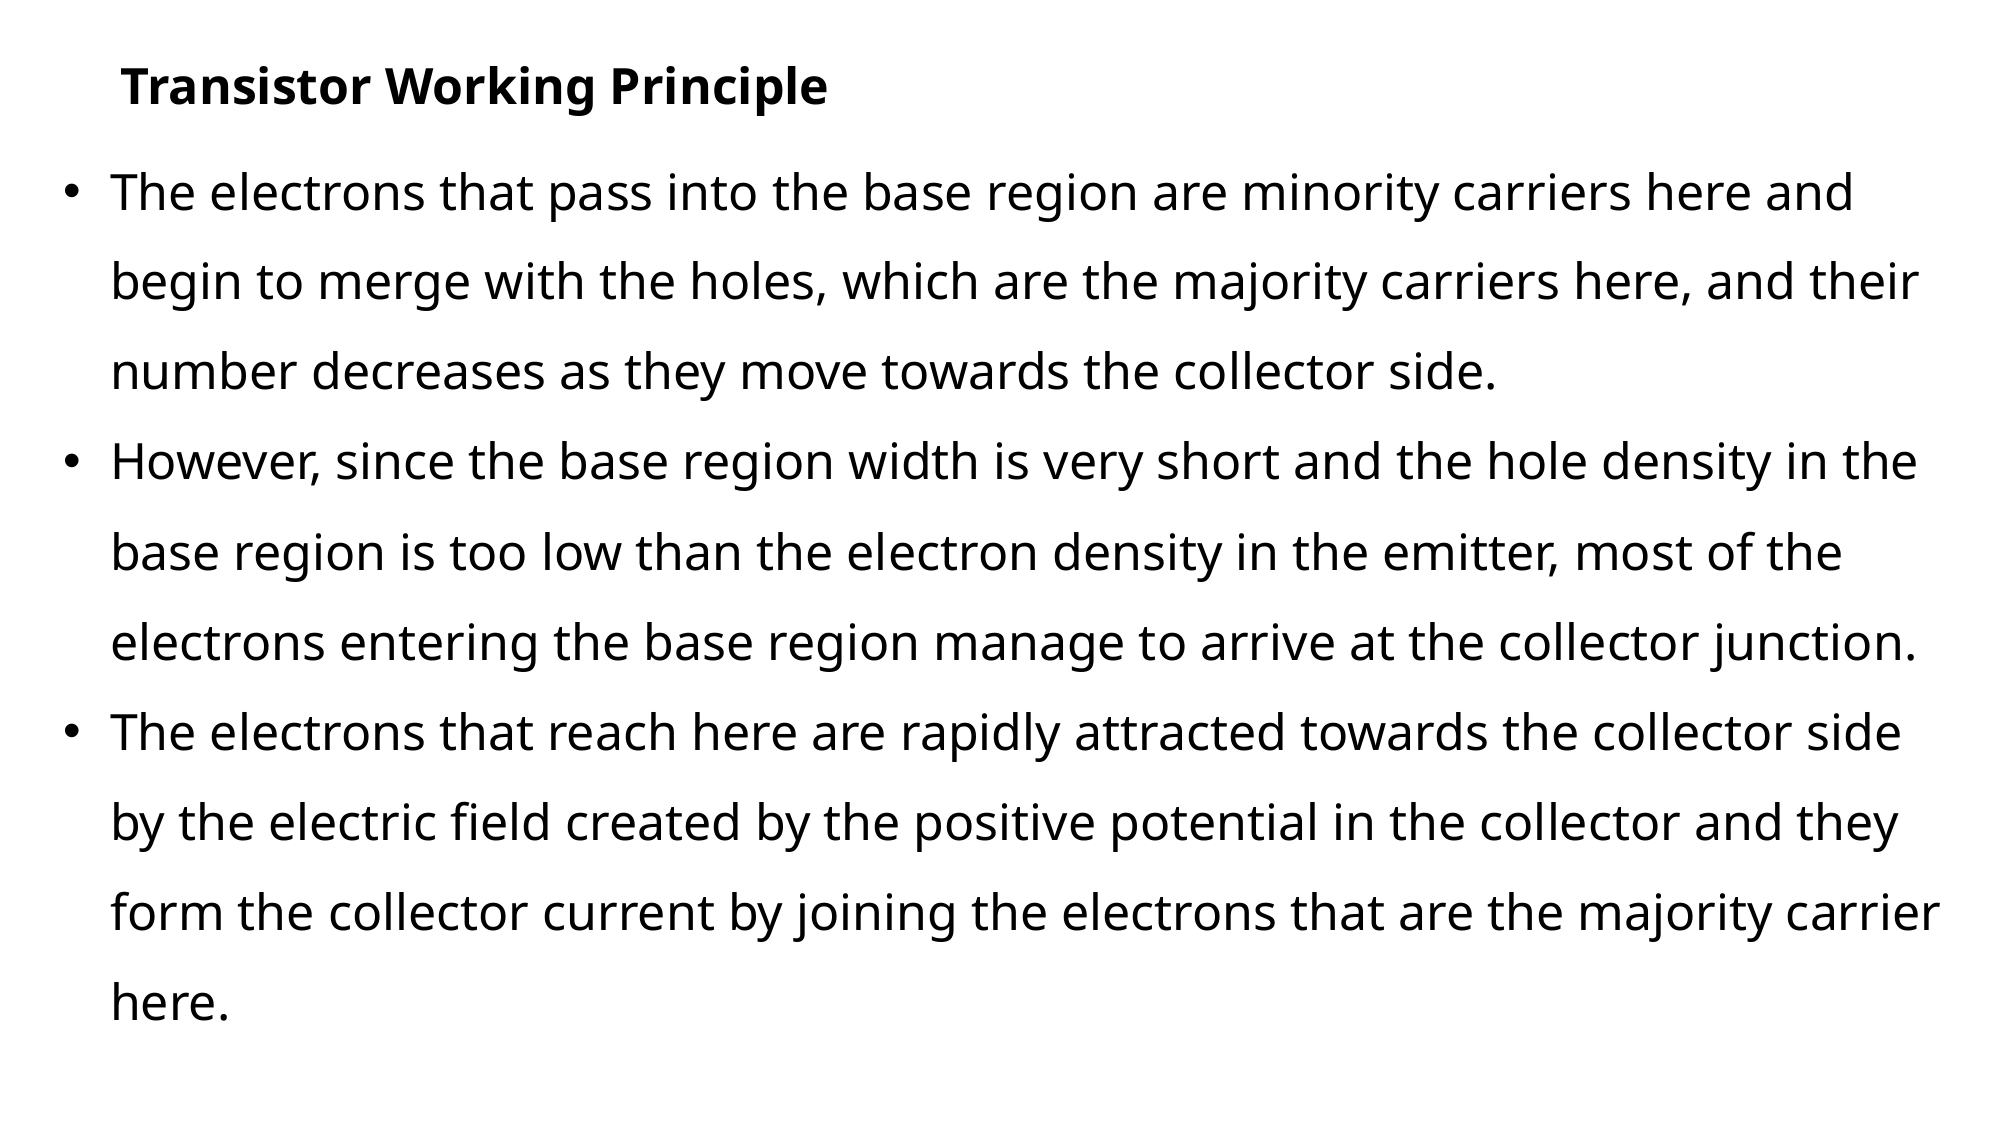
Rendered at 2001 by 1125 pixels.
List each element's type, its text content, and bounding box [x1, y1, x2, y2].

text_box The electrons that pass into the base region are minority carriers here and begin to merge with the holes, which are the majority carriers here, and their number decreases as they move towards the collector side. However, since the base region width is very short and the hole density in the base region is too low than the electron density in the emitter, most of the electrons entering the base region manage to arrive at the collector junction. The electrons that reach here are rapidly attracted towards the collector side by the electric field created by the positive potential in the collector and they form the collector current by joining the electrons that are the majority carrier here. [48, 122, 1982, 1038]
text_box Transistor Working Principle [106, 46, 869, 122]
